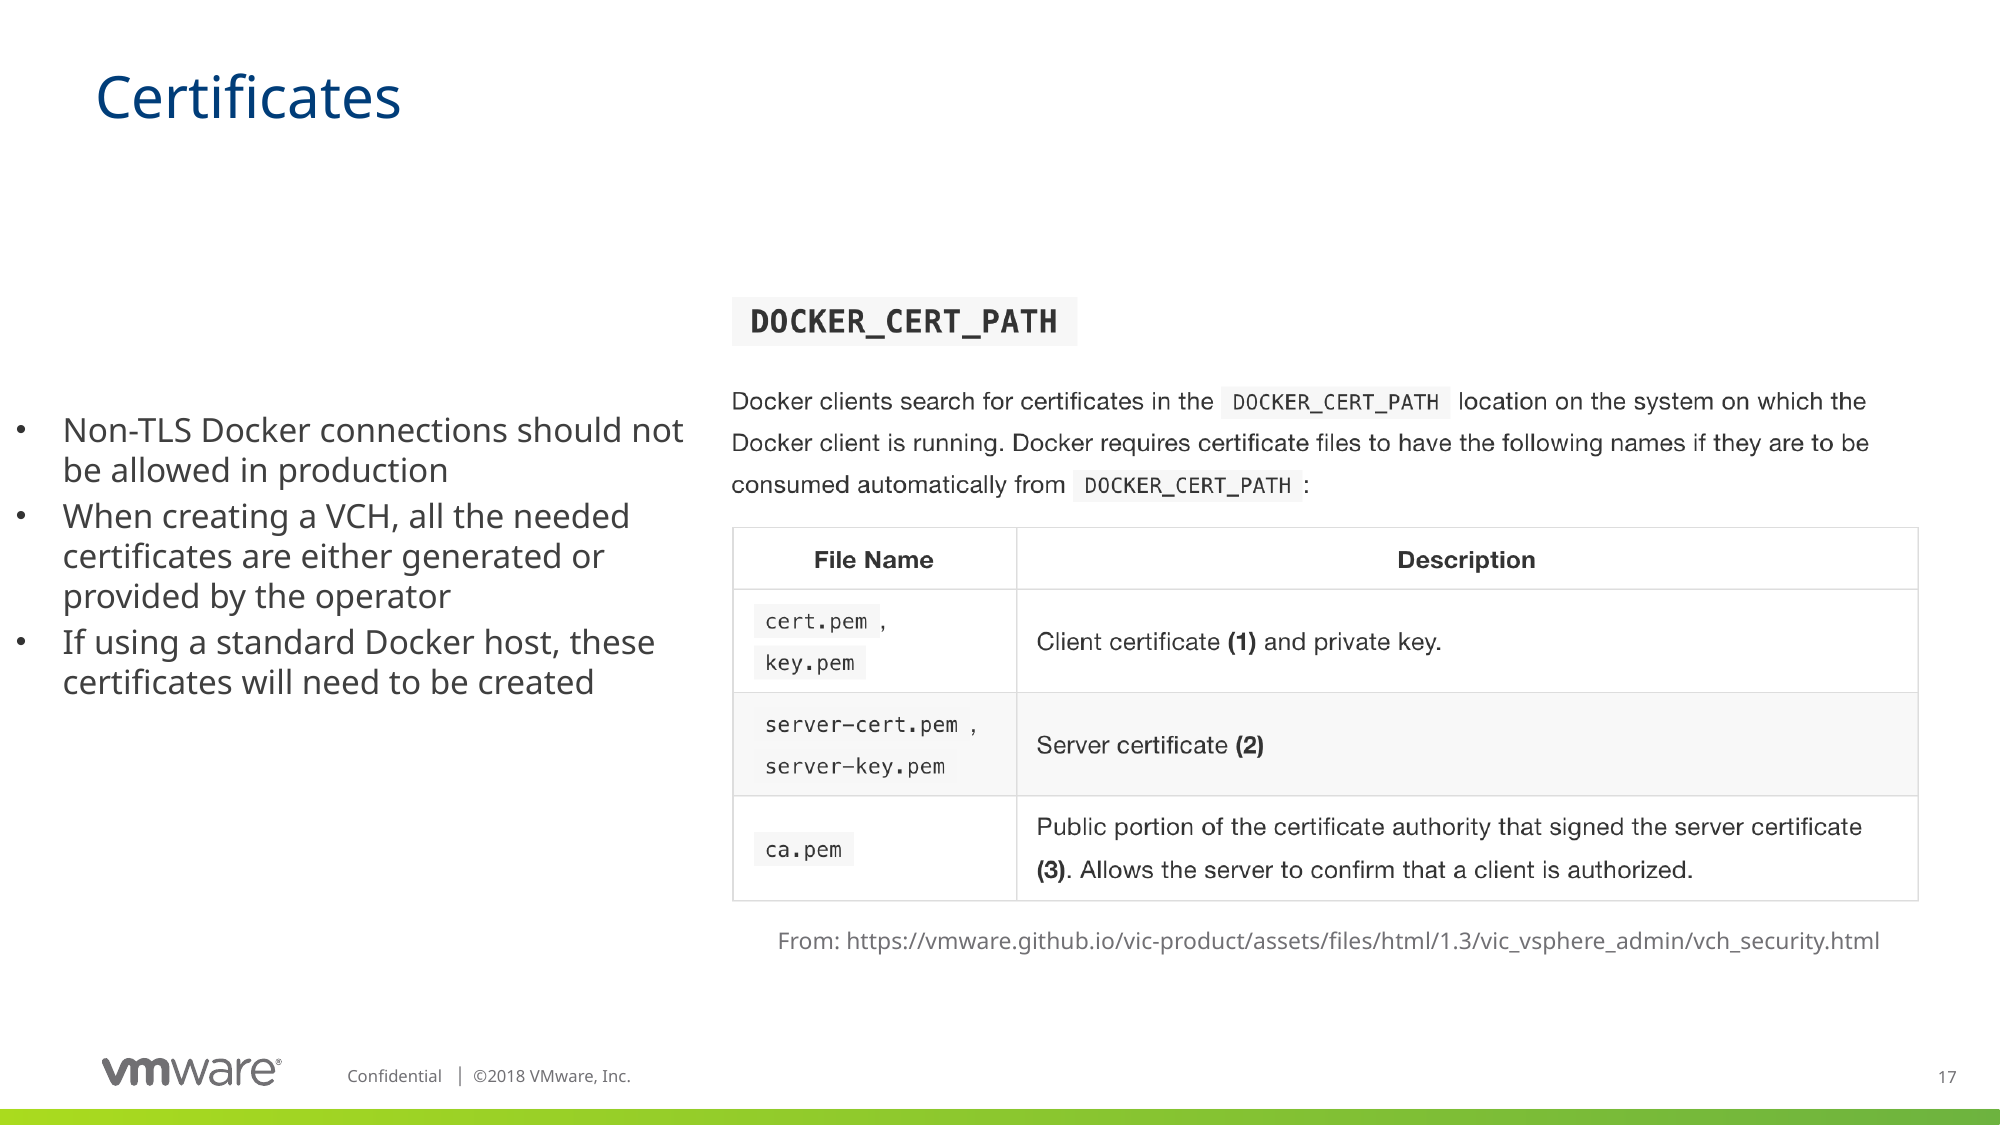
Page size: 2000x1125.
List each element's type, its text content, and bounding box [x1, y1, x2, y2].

title Certificates [95, 67, 1900, 131]
text_box Non-TLS Docker connections should not be allowed in production When creating a VCH, all the needed certificates are either generated or provided by the operator If using a standard Docker host, these certificates will need to be created [15, 409, 699, 974]
text_box From: https://vmware.github.io/vic-product/assets/files/html/1.3/vic_vsphere_admin/vch_security.html [762, 919, 1980, 962]
picture [697, 292, 1934, 919]
